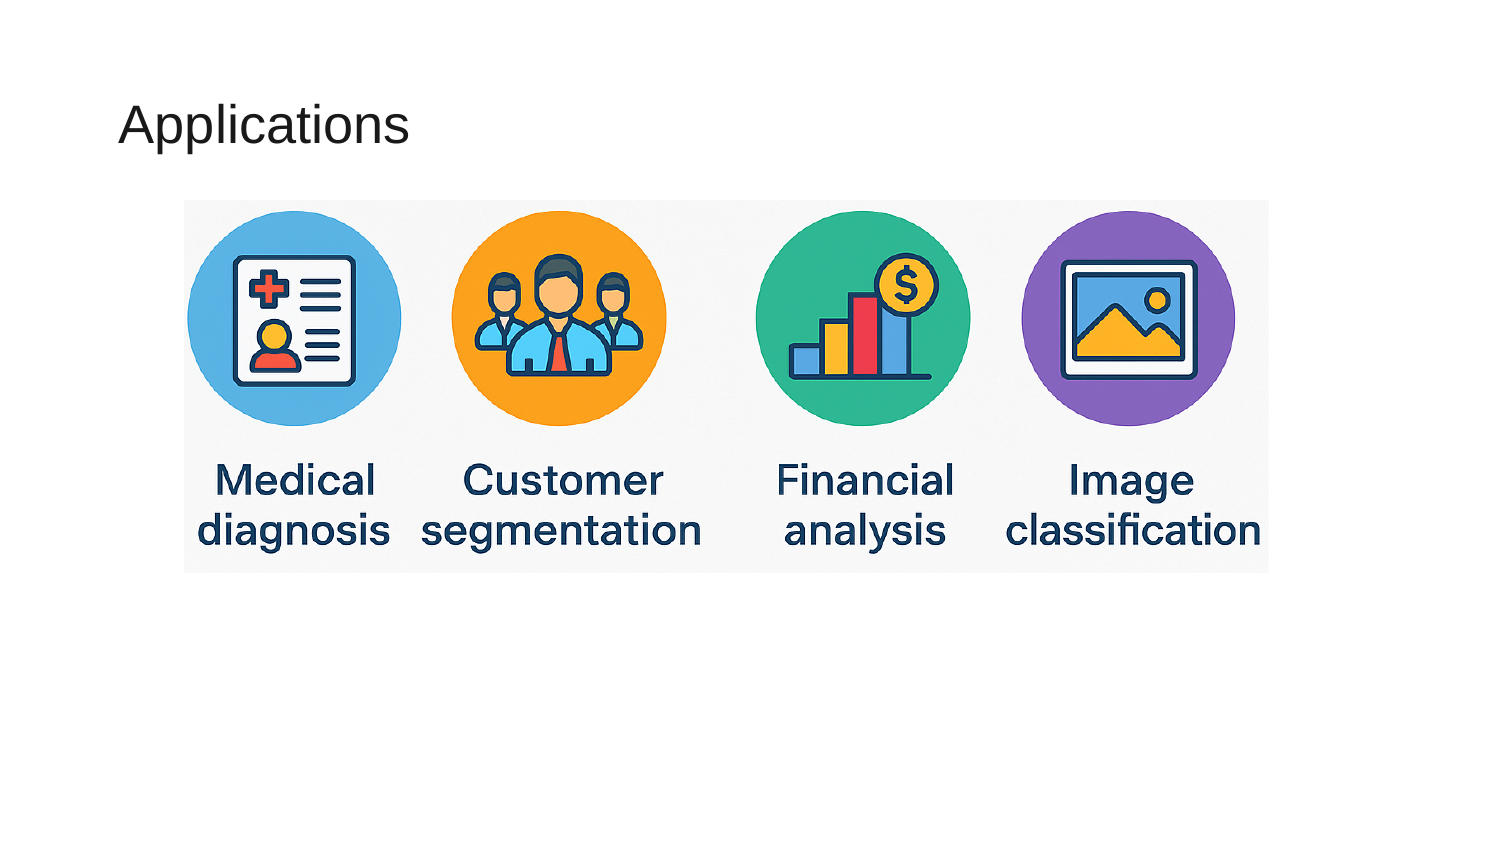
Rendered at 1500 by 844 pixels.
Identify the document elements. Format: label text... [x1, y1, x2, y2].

picture [183, 200, 1269, 573]
text_box Applications [103, 44, 1398, 208]
